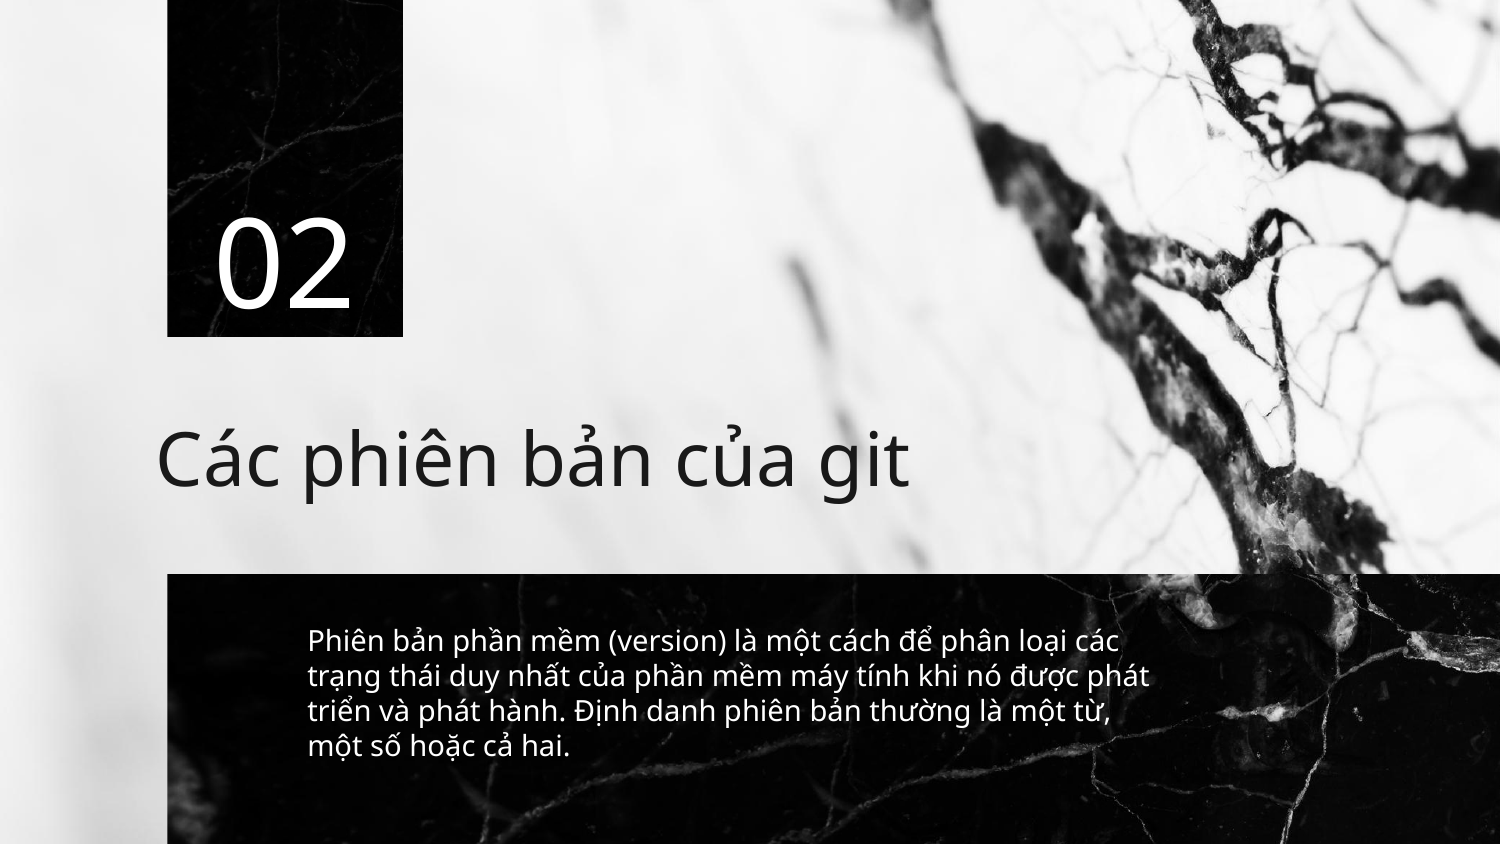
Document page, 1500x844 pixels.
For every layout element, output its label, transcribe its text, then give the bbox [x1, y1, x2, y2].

title Các phiên bản của git [136, 387, 1248, 526]
picture [0, 0, 1500, 844]
subtitle Phiên bản phần mềm (version) là một cách để phân loại các trạng thái duy nhất của phần mềm máy tính khi nó được phát triển và phát hành. Định danh phiên bản thường là một từ, một số hoặc cả hai. [281, 607, 1186, 797]
title 02 [213, 189, 357, 328]
